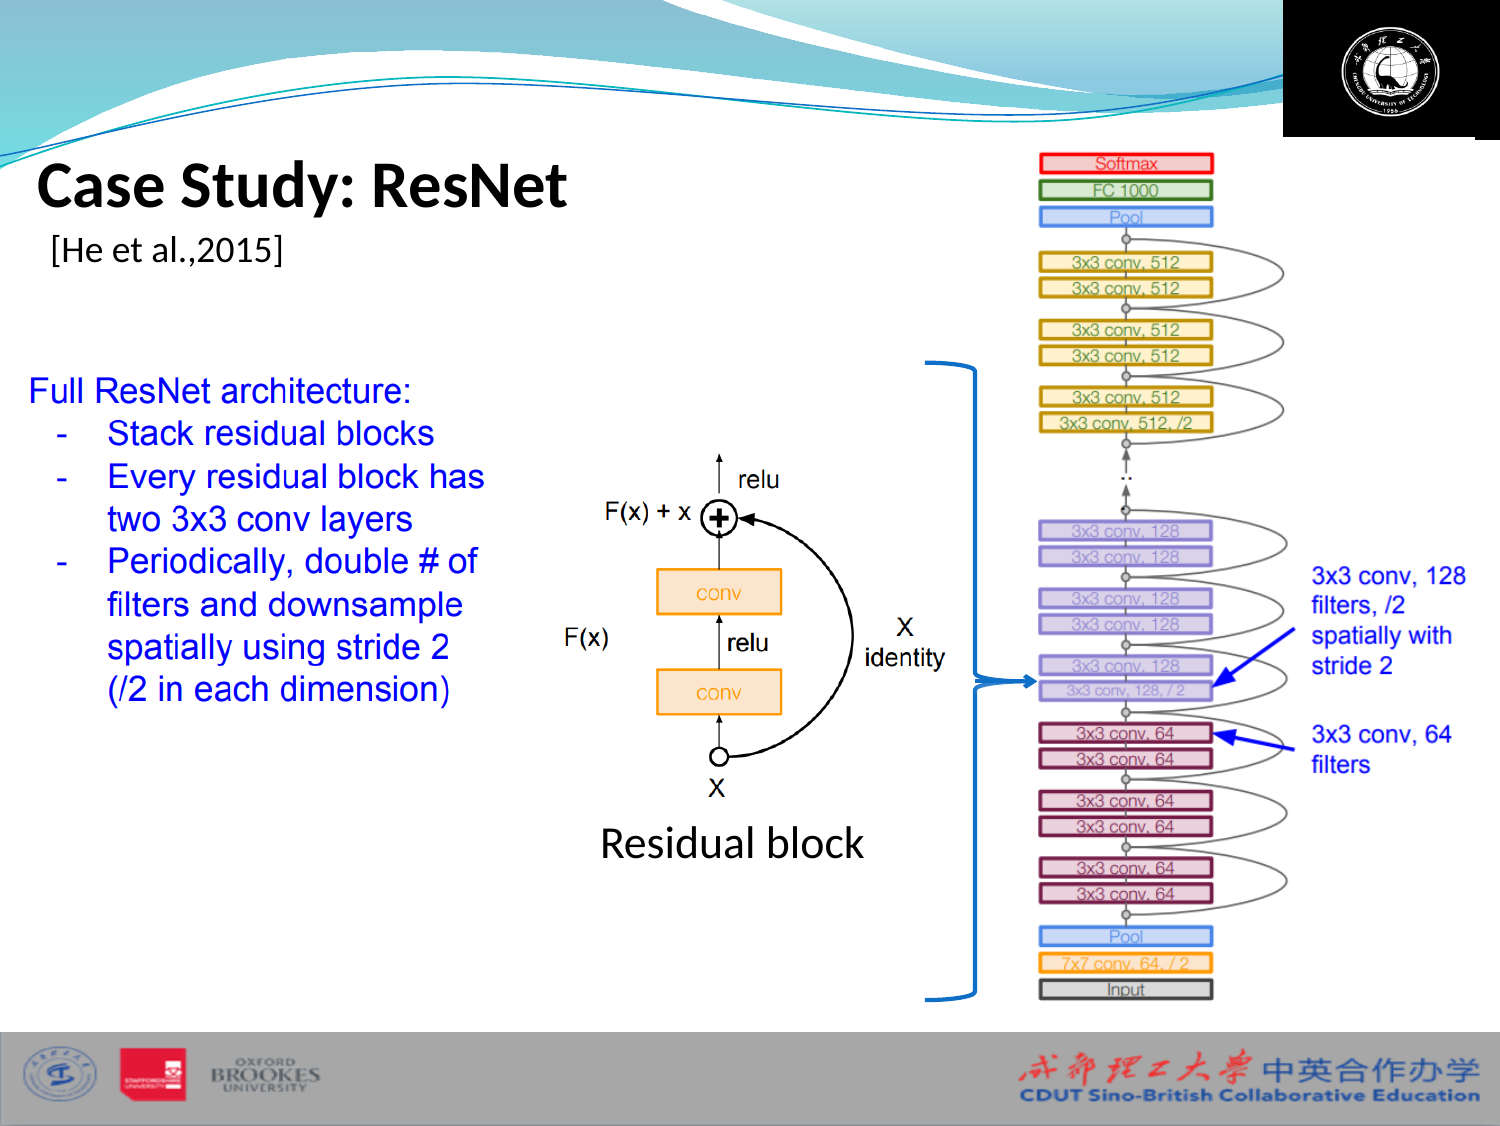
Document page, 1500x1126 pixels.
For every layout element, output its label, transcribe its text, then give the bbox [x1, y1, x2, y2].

picture [0, 1031, 1500, 1126]
picture [562, 449, 919, 798]
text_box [924, 362, 1030, 1001]
picture [1036, 0, 1500, 1009]
text_box Case Study: ResNet [37, 140, 763, 226]
picture [12, 362, 502, 726]
text_box Residual block [600, 812, 879, 862]
text_box [He et al.,2015] [50, 225, 388, 279]
